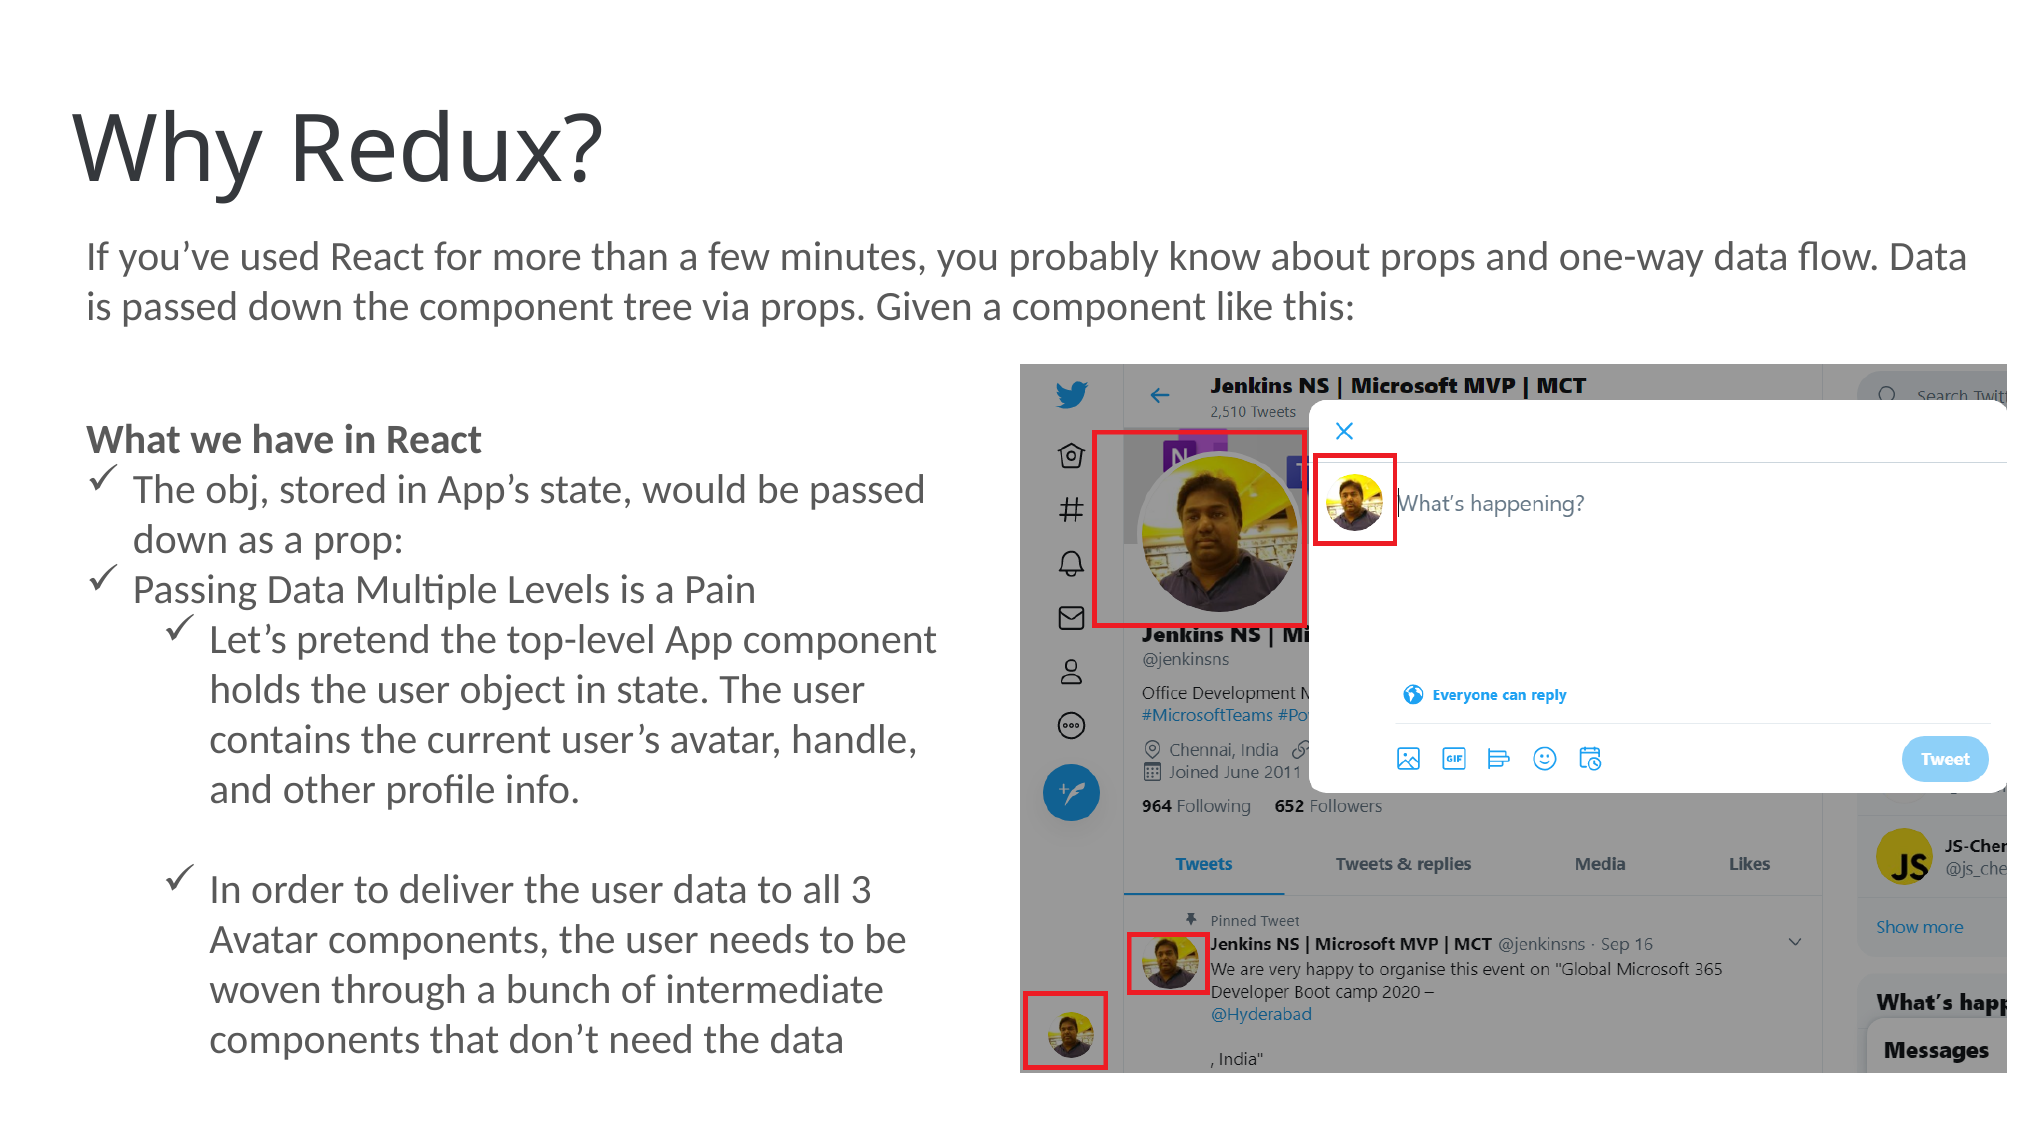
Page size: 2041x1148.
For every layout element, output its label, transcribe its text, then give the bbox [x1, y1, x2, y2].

text_box What we have in React The obj, stored in App’s state, would be passed down as a prop: Passing Data Multiple Levels is a Pain Let’s pretend the top-level App component holds the user object in state. The user contains the current user’s avatar, handle, and other profile info. In order to deliver the user data to all 3 Avatar components, the user needs to be woven through a bunch of intermediate components that don’t need the data [71, 404, 991, 1115]
text_box If you’ve used React for more than a few minutes, you probably know about props and one-way data flow. Data is passed down the component tree via props. Given a component like this: [71, 221, 2007, 336]
title Why Redux? [71, 73, 1969, 201]
picture [1020, 364, 2008, 1073]
